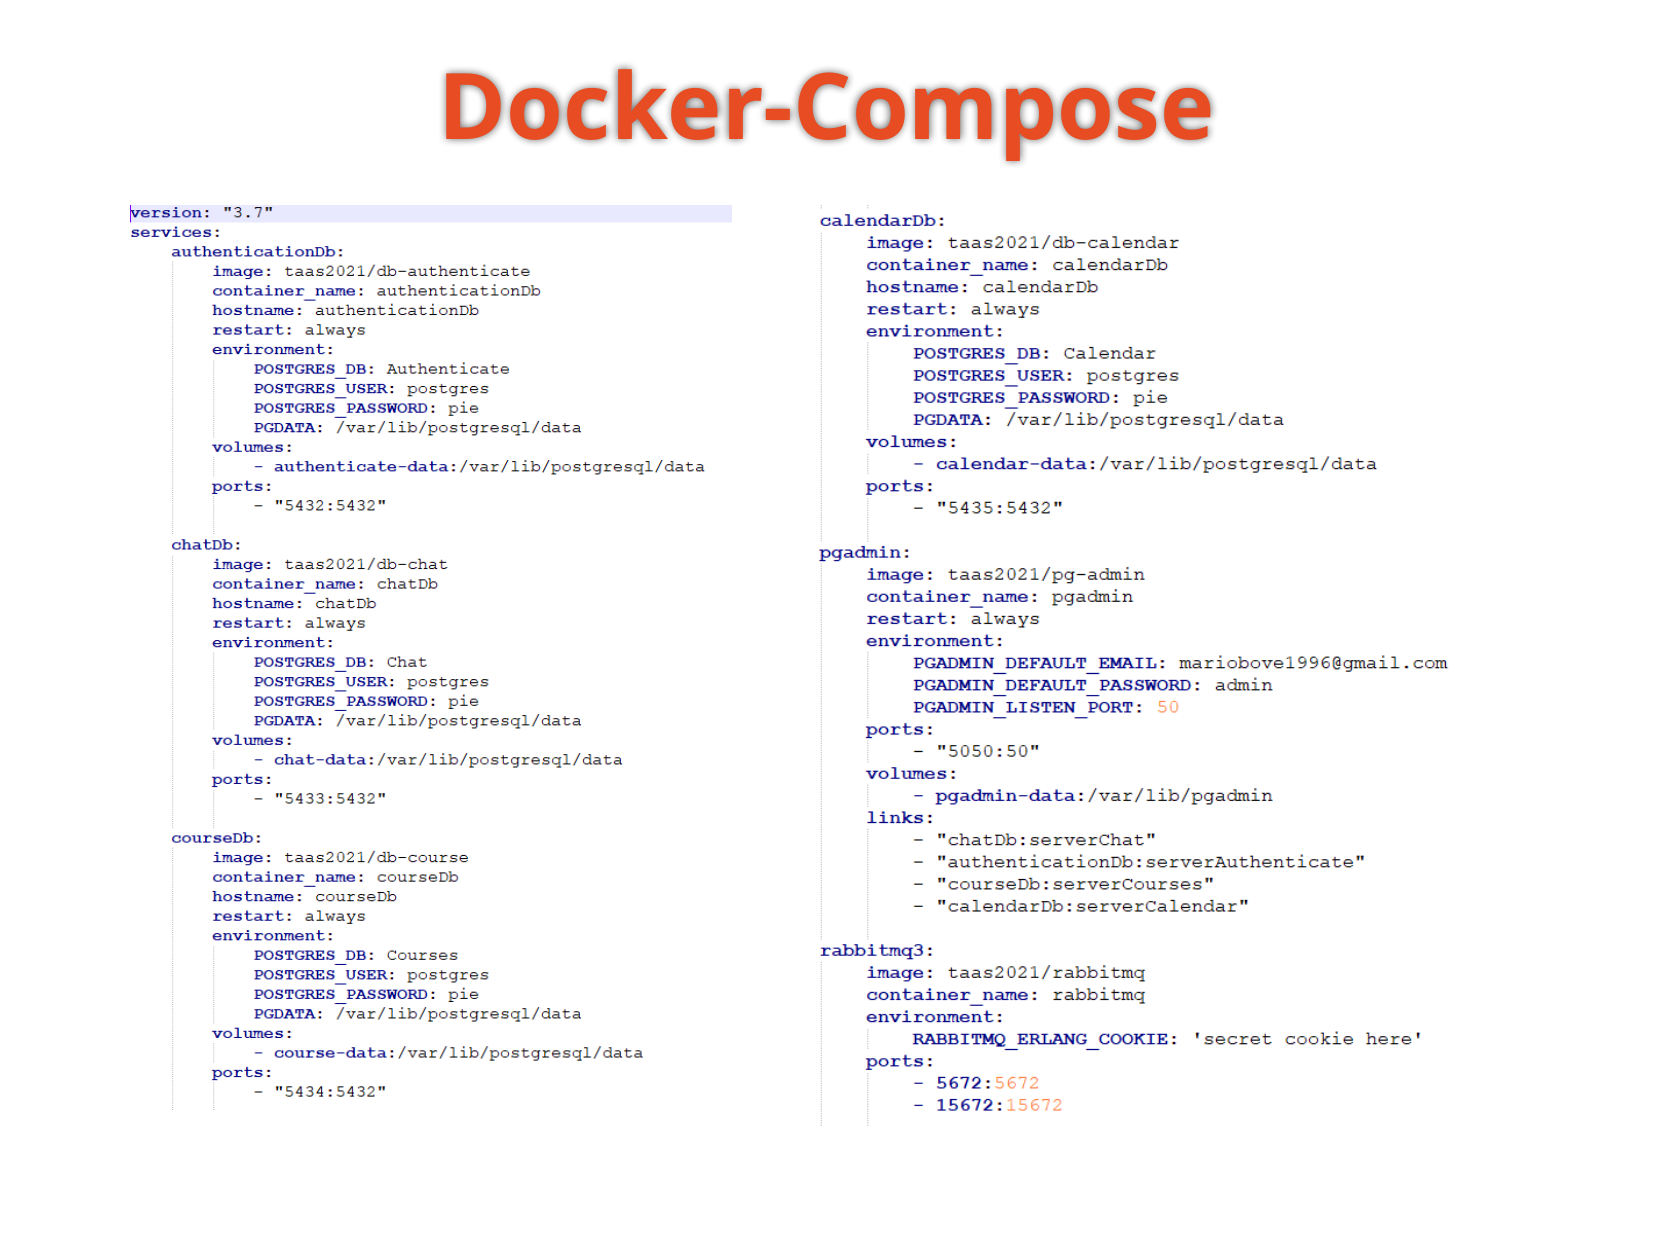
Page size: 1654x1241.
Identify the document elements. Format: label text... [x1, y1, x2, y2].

picture [814, 205, 1524, 1127]
picture [129, 205, 732, 1111]
title Docker-Compose [170, 0, 1483, 206]
